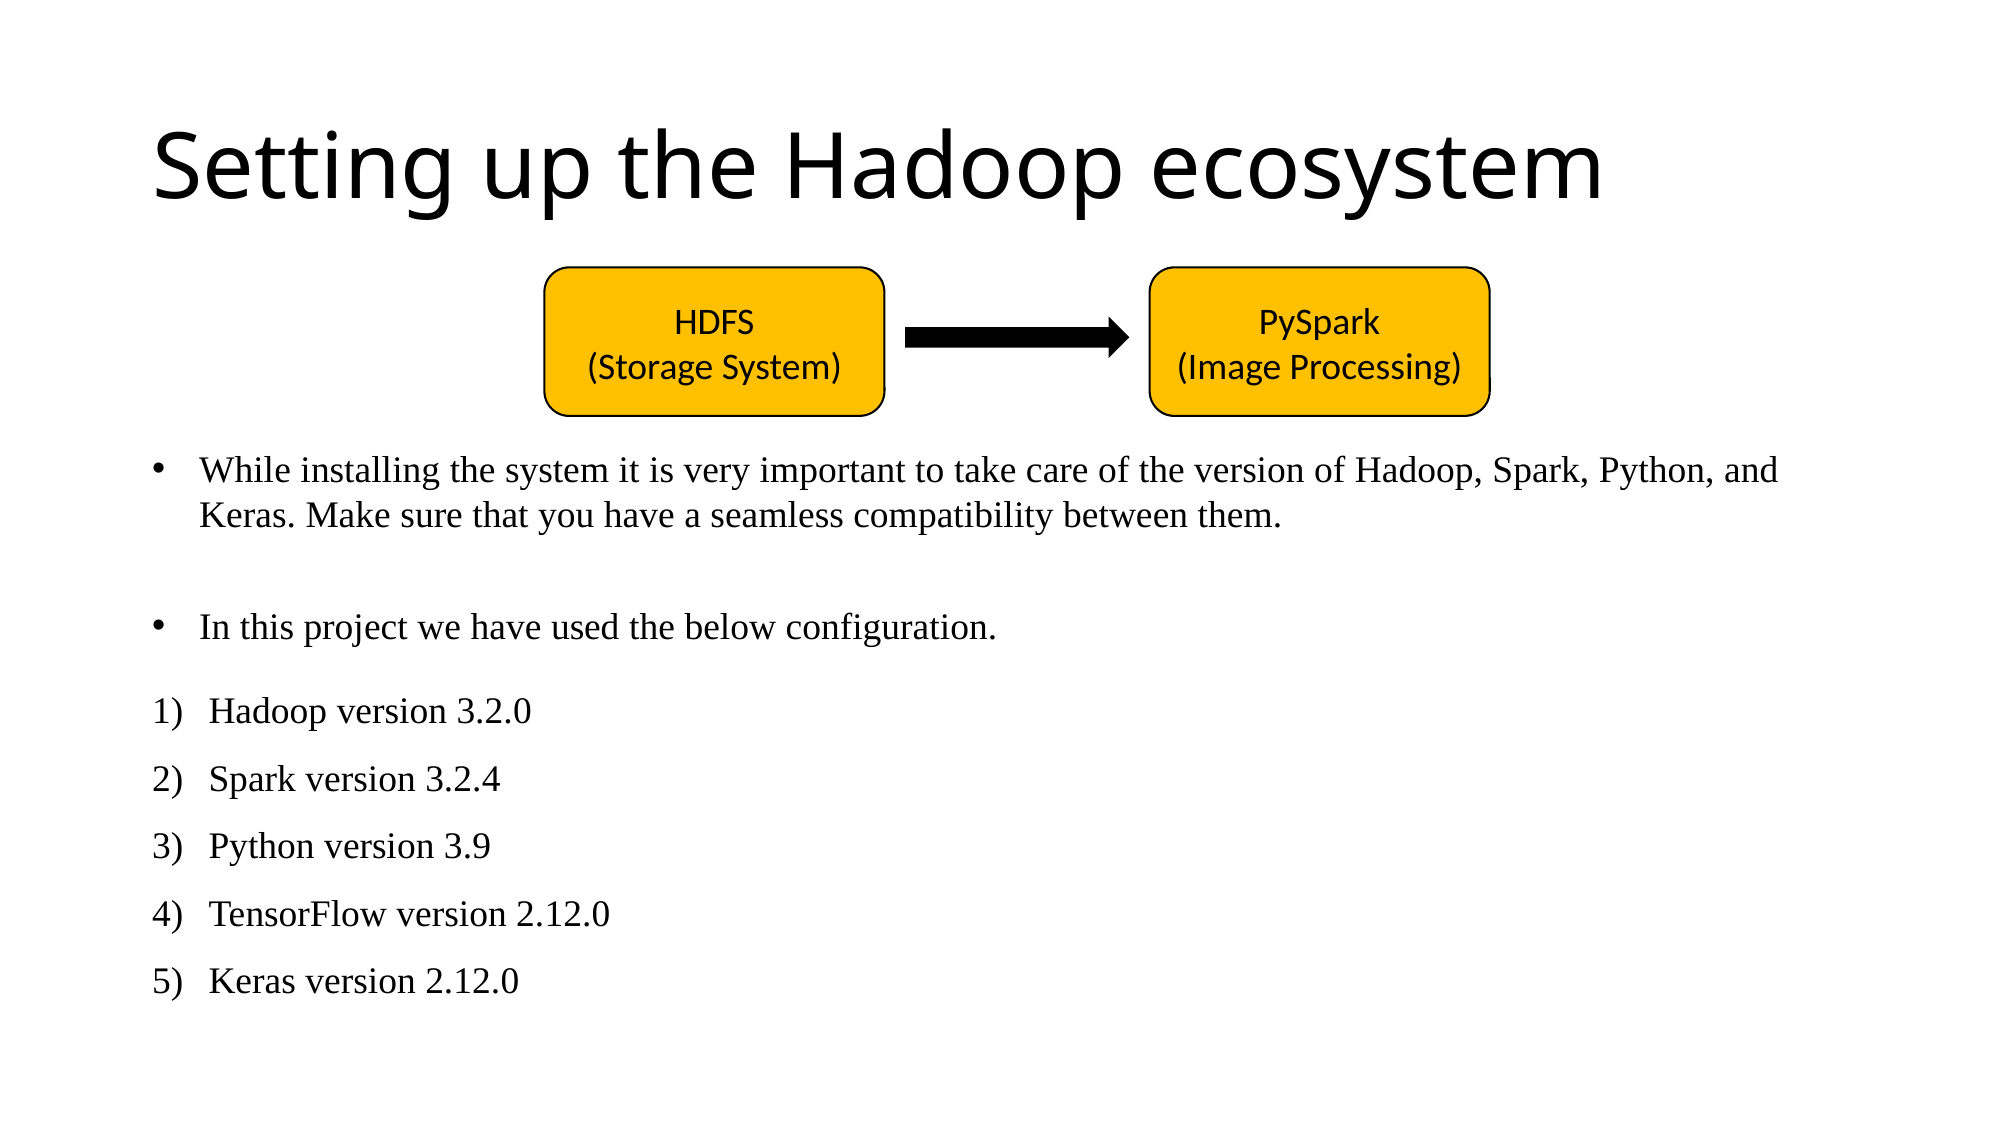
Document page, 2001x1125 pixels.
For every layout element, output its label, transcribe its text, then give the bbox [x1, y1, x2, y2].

text_box [402, 245, 2000, 321]
text_box While installing the system it is very important to take care of the version of Hadoop, Spark, Python, and Keras. Make sure that you have a seamless compatibility between them. In this project we have used the below configuration. Hadoop version 3.2.0 Spark version 3.2.4 Python version 3.9 TensorFlow version 2.12.0 Keras version 2.12.0 [137, 437, 1863, 1071]
text_box [905, 321, 1130, 359]
title Setting up the Hadoop ecosystem [137, 59, 1863, 278]
text_box PySpark (Image Processing) [1149, 321, 1490, 416]
text_box HDFS (Storage System) [544, 321, 885, 416]
